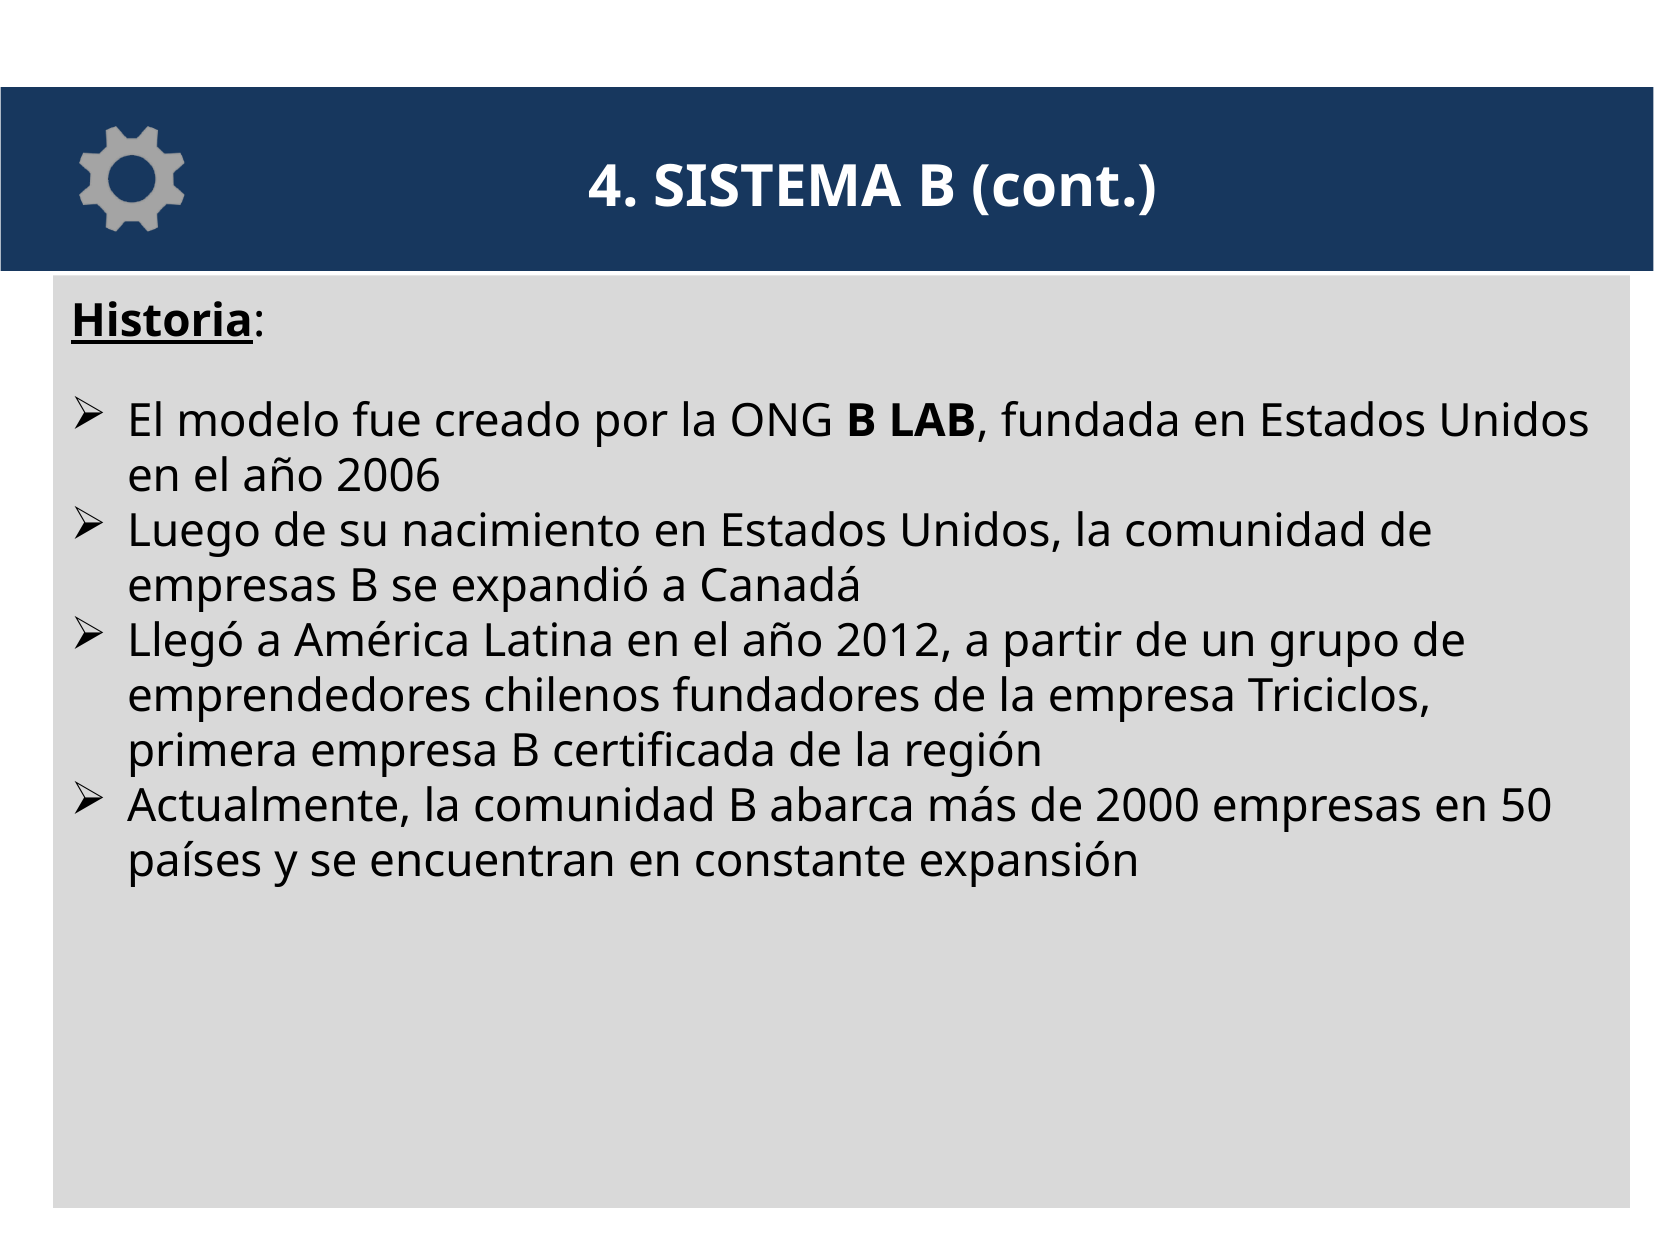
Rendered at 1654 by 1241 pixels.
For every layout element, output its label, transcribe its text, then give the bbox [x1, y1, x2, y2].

text_box [0, 85, 1654, 273]
text_box Historia: El modelo fue creado por la ONG B LAB, fundada en Estados Unidos en el año 2006 Luego de su nacimiento en Estados Unidos, la comunidad de empresas B se expandió a Canadá Llegó a América Latina en el año 2012, a partir de un grupo de emprendedores chilenos fundadores de la empresa Triciclos, primera empresa B certificada de la región Actualmente, la comunidad B abarca más de 2000 empresas en 50 países y se encuentran en constante expansión [70, 291, 1606, 827]
picture [74, 121, 190, 237]
text_box 4. SISTEMA B (cont.) [172, 91, 1158, 276]
text_box [51, 273, 1632, 1210]
